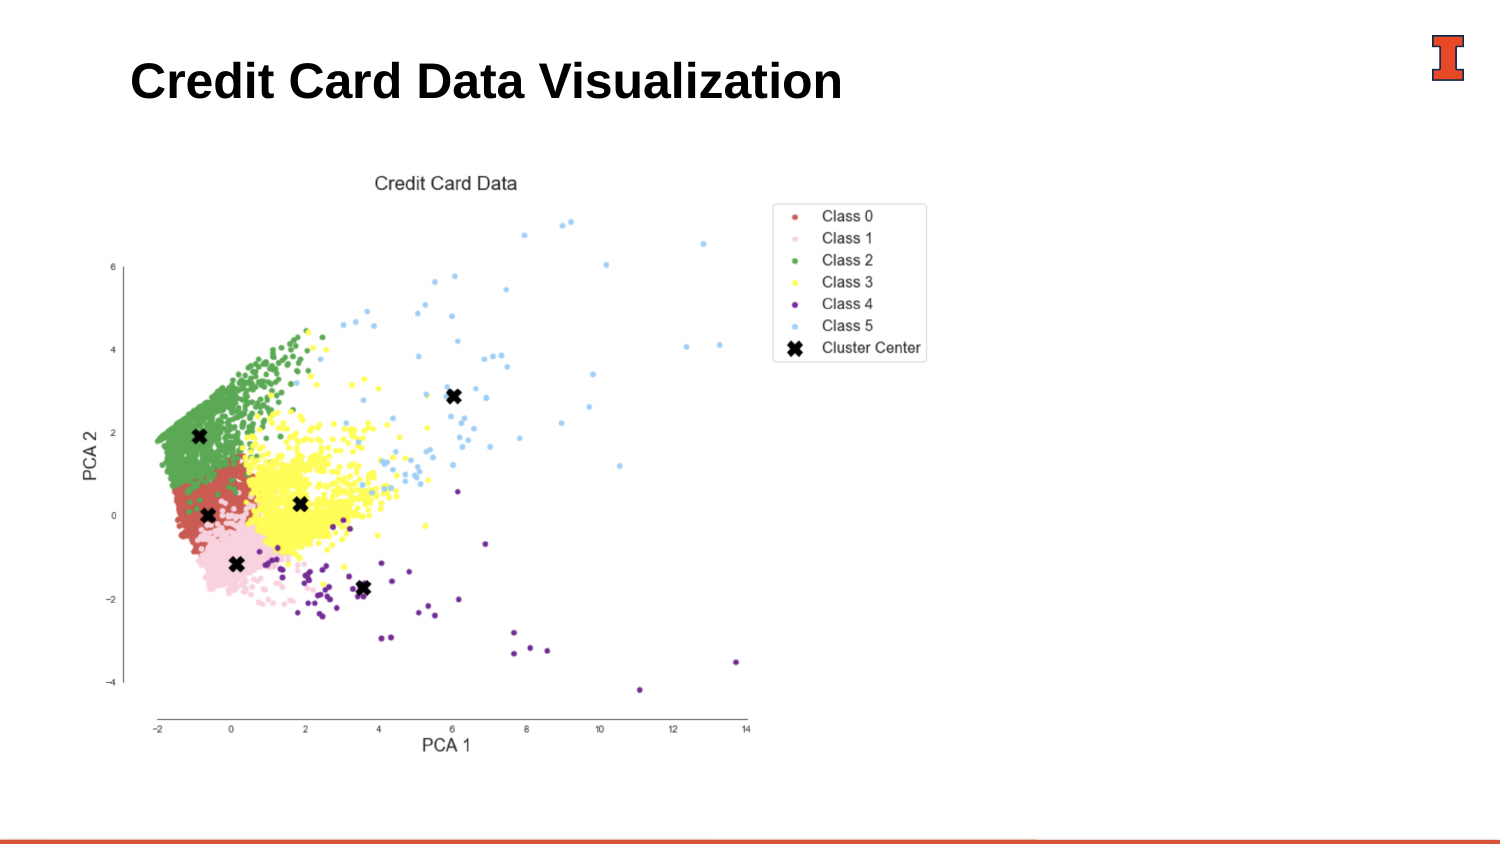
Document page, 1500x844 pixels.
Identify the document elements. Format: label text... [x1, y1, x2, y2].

picture [1432, 35, 1464, 81]
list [74, 166, 941, 775]
title Credit Card Data Visualization [115, 41, 1444, 149]
